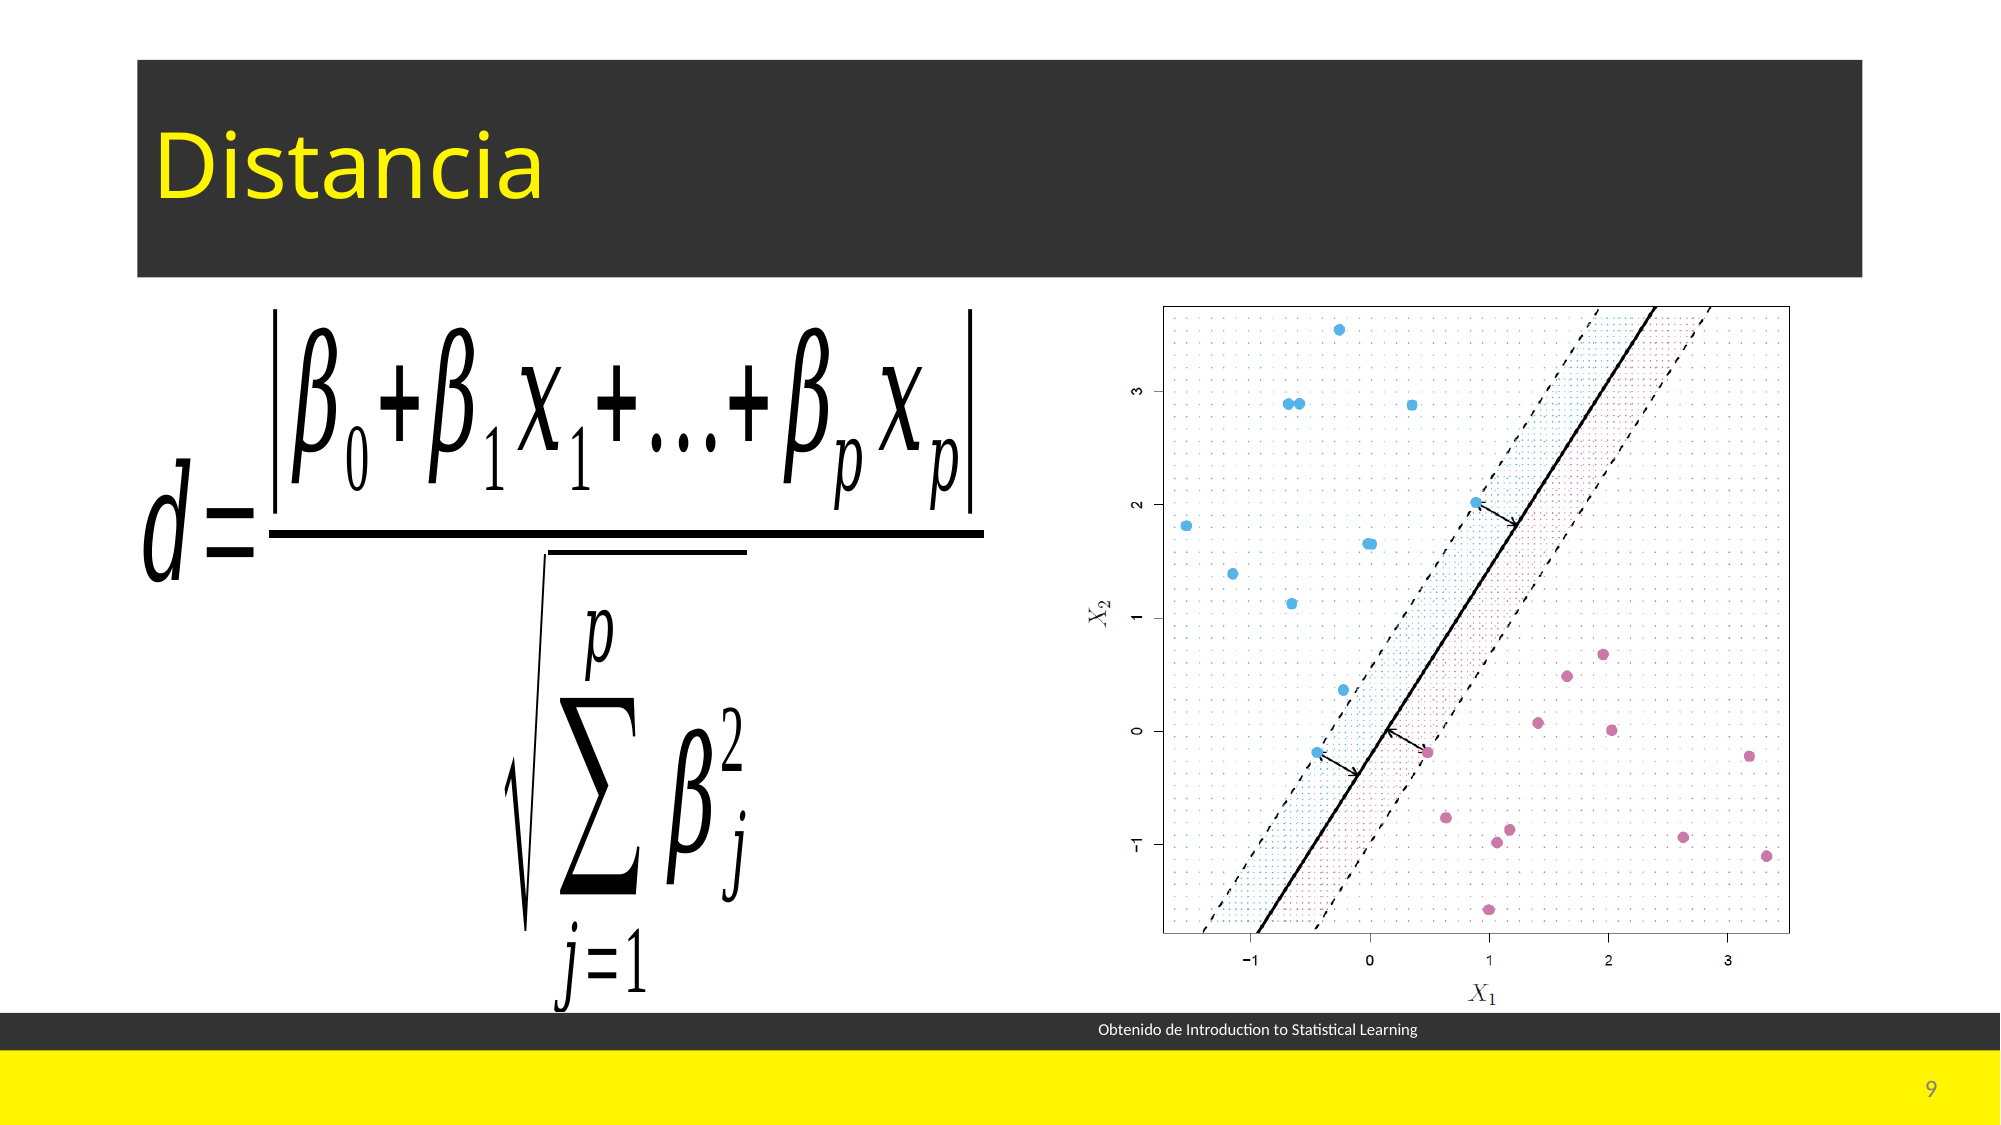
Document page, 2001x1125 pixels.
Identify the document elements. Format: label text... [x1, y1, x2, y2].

title Distancia [137, 59, 1863, 278]
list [1079, 299, 1796, 1012]
text_box Obtenido de Introduction to Statistical Learning [1083, 1012, 1434, 1046]
